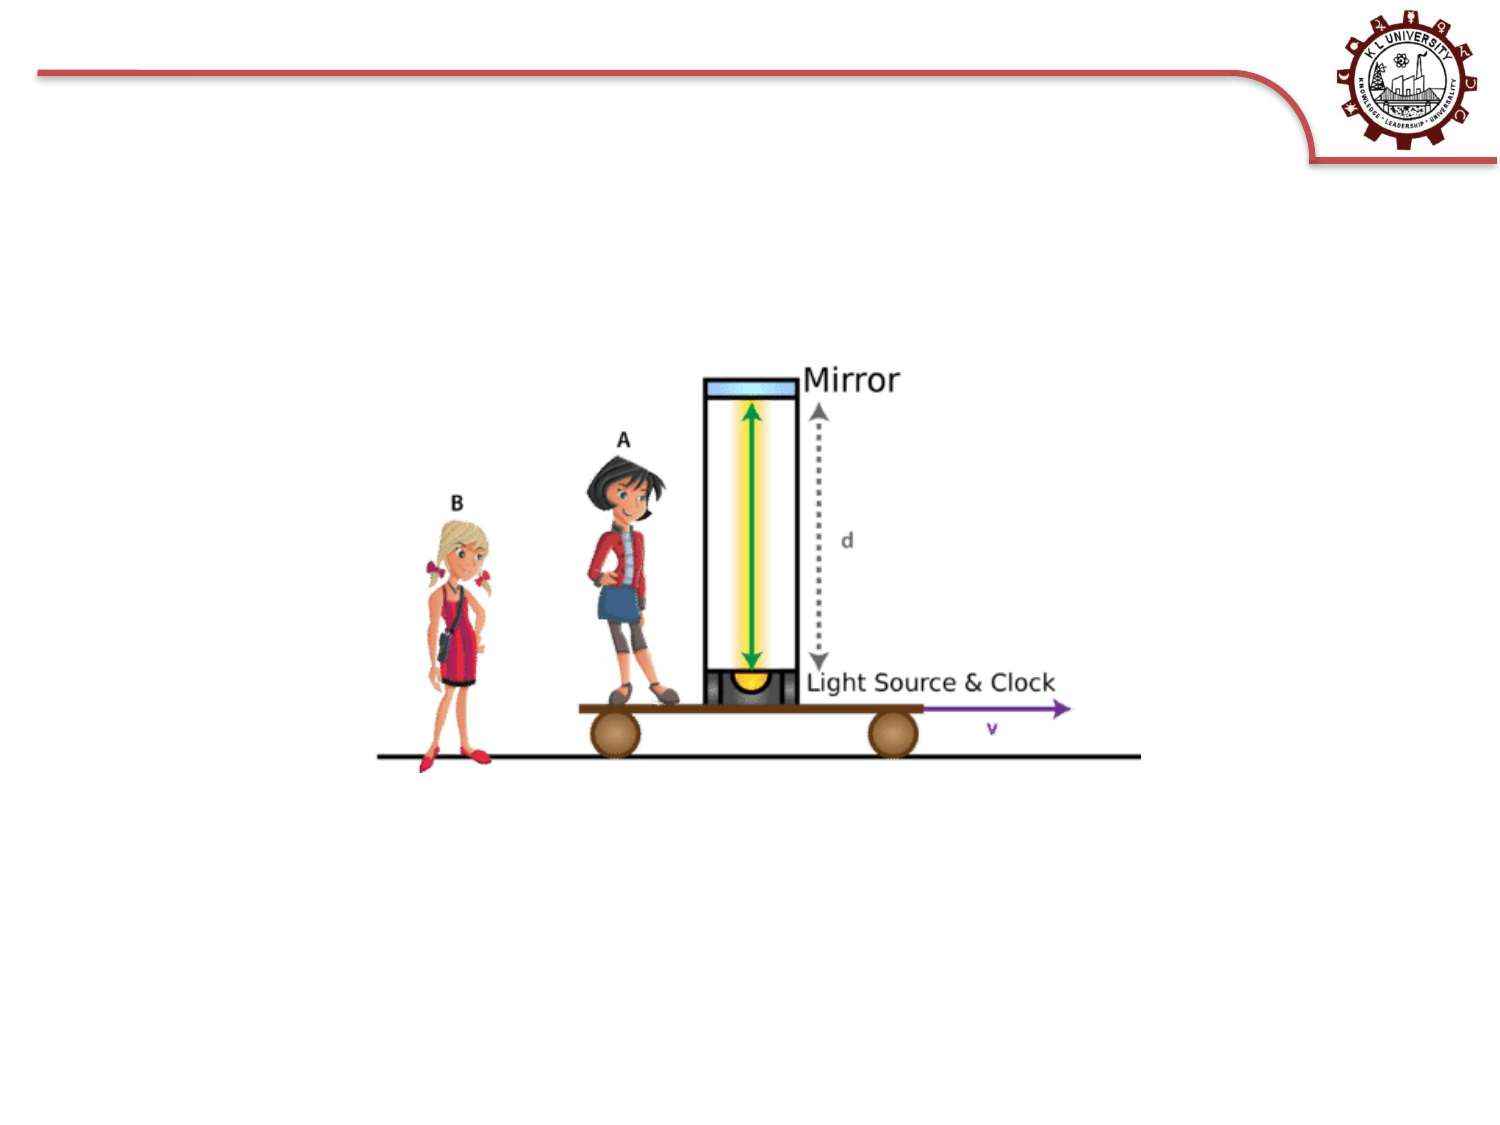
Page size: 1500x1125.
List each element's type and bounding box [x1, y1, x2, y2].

picture [359, 352, 1141, 773]
picture [1333, 5, 1481, 154]
